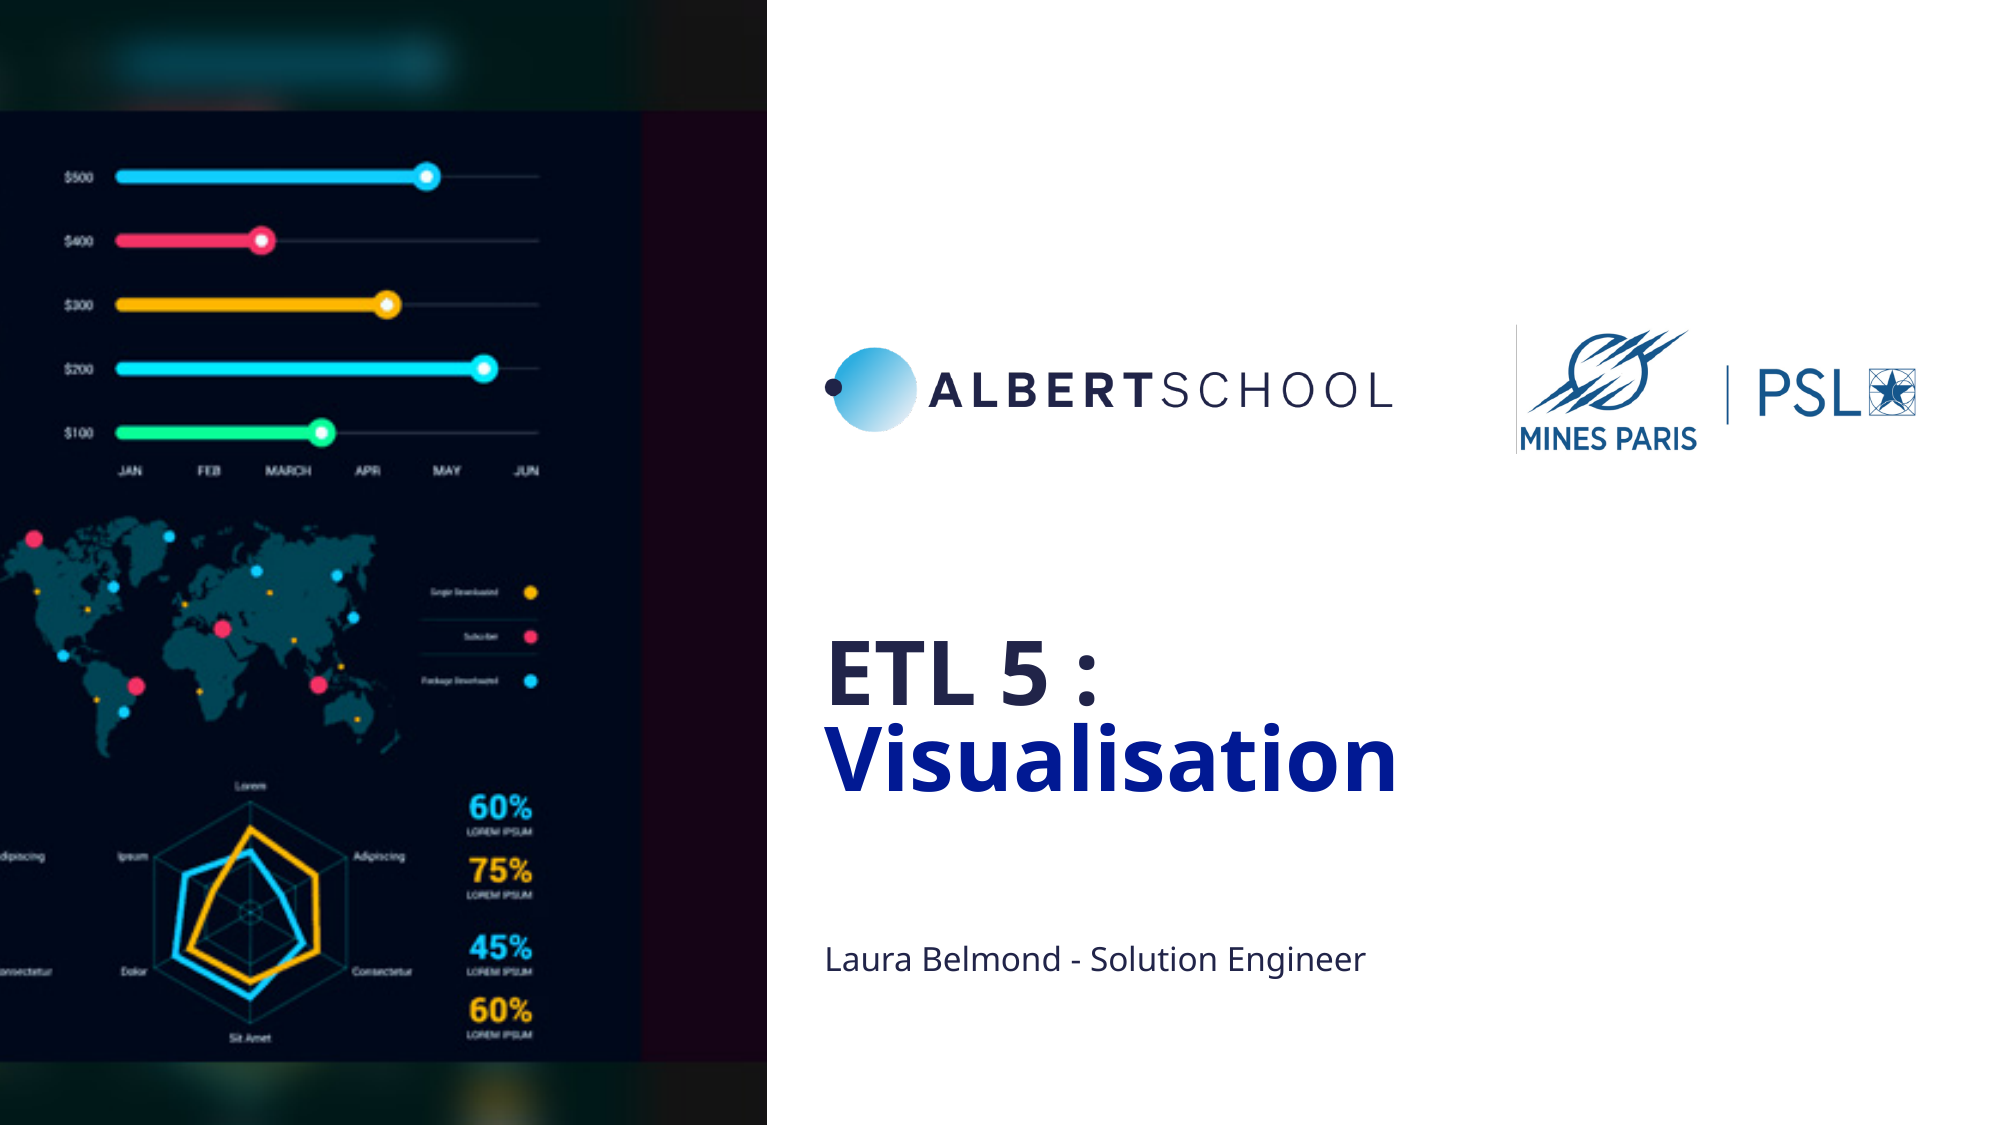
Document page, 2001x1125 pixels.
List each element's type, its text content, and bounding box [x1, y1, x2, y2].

text_box ETL 5 : Visualisation [824, 637, 2000, 810]
picture [0, 0, 767, 1125]
text_box Laura Belmond - Solution Engineer [824, 932, 2000, 979]
picture [824, 324, 1921, 454]
